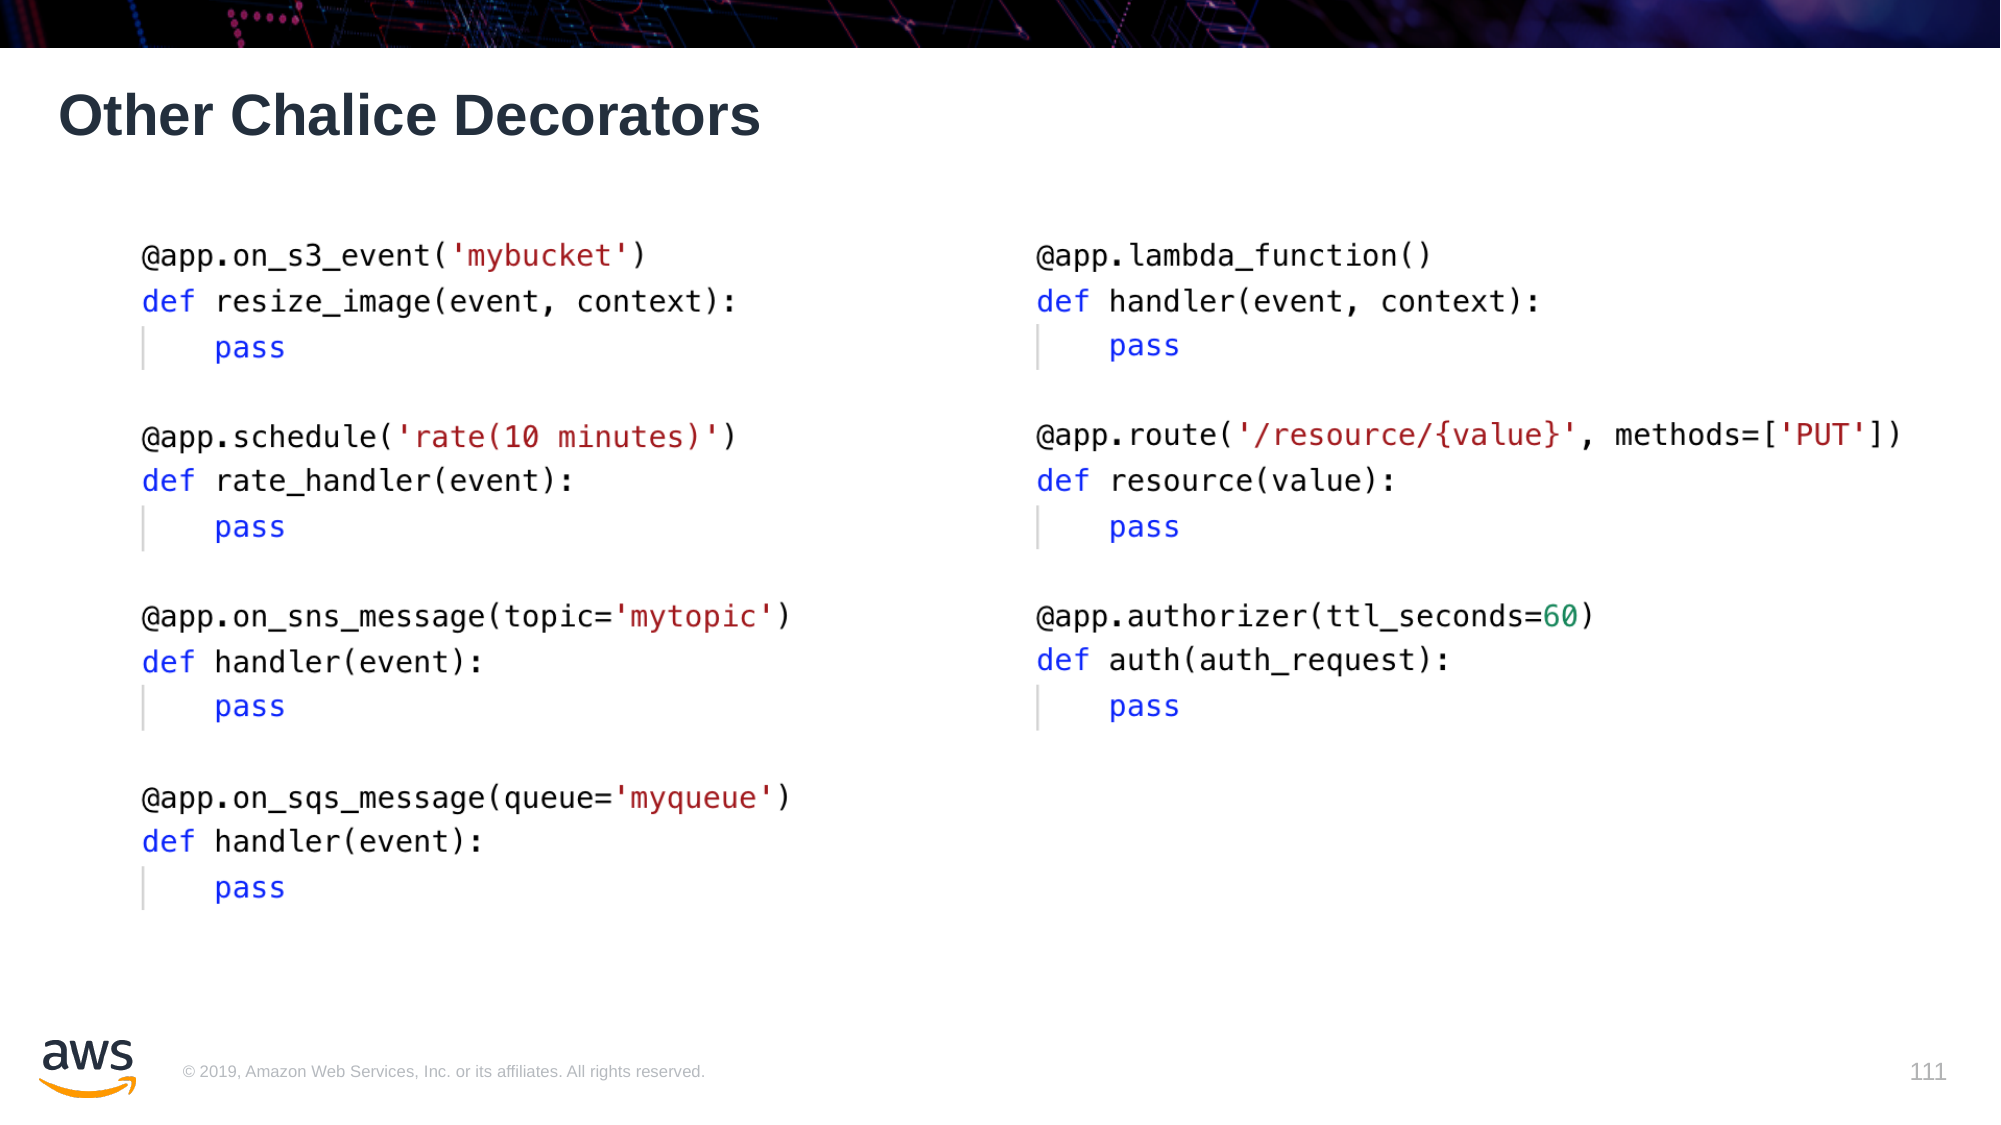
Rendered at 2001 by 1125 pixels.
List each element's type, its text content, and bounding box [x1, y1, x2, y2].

slide_number 111 [1512, 1040, 1963, 1101]
picture [100, 224, 912, 933]
picture [0, 0, 2000, 48]
picture [39, 1040, 136, 1098]
picture [1003, 224, 1956, 741]
title Other Chalice Decorators [43, 67, 1963, 166]
